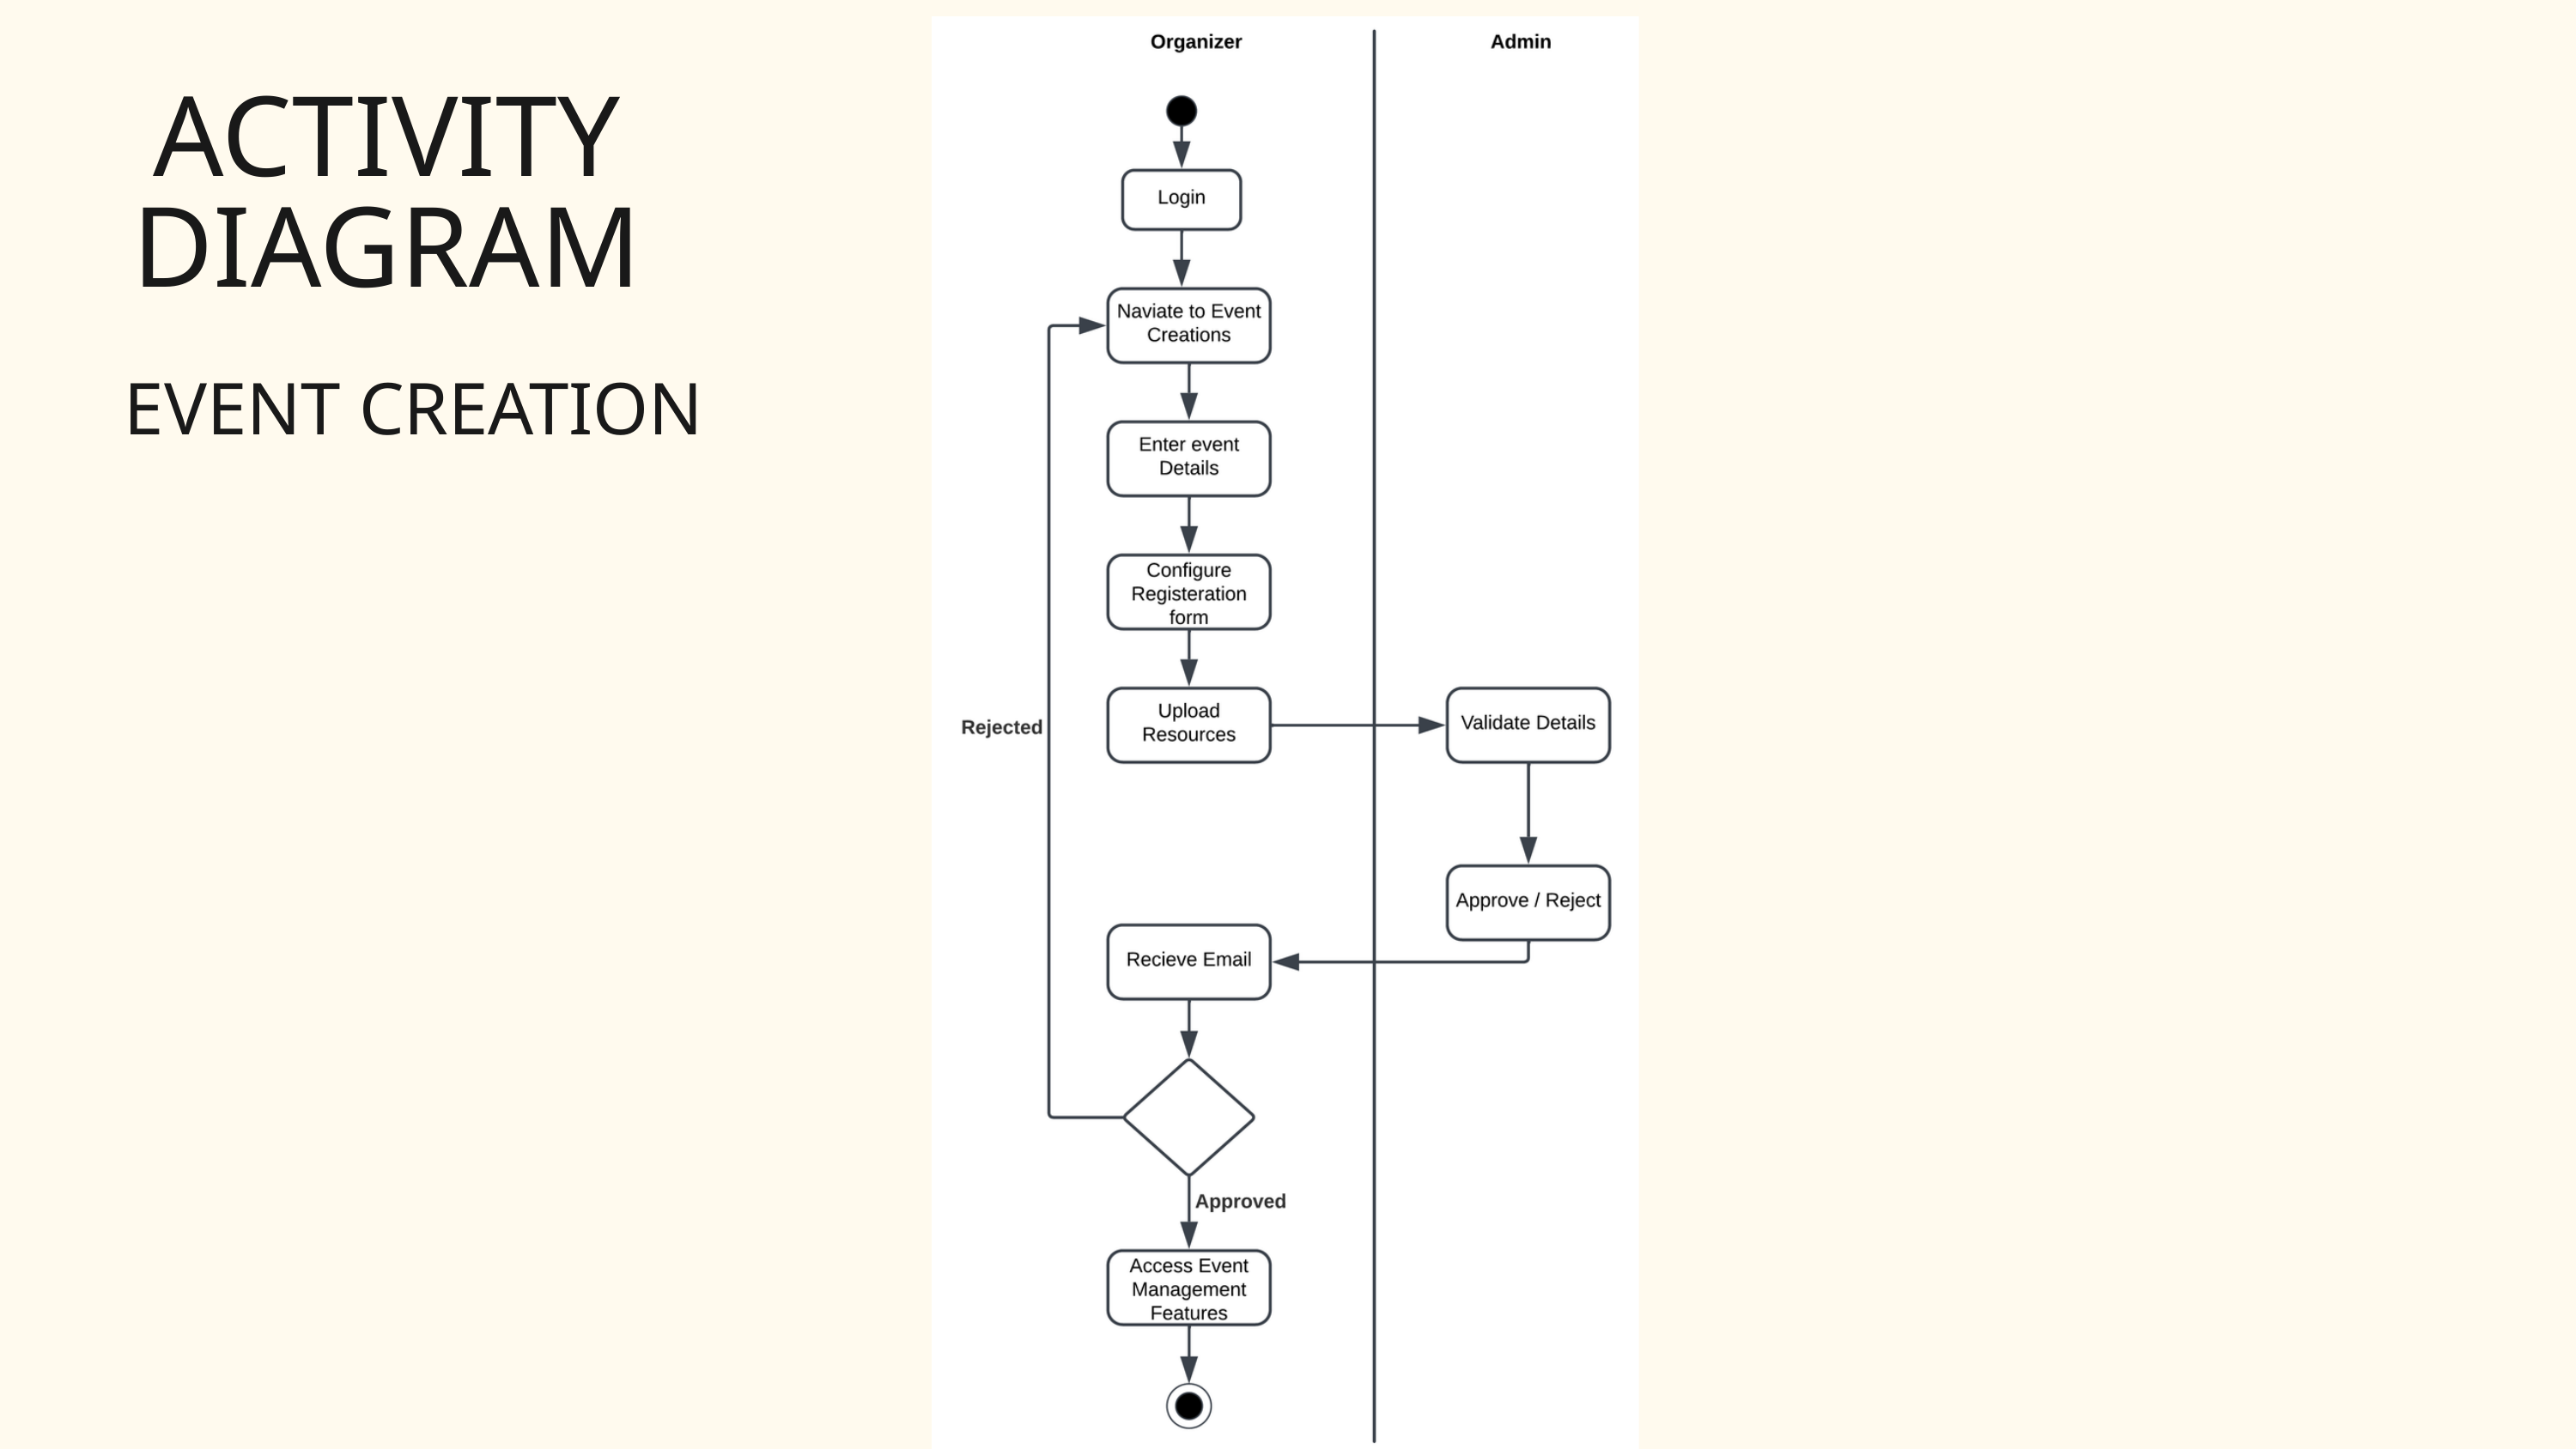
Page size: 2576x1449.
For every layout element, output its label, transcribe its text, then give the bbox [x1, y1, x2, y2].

text_box ACTIVITY DIAGRAM [50, 88, 724, 310]
text_box EVENT CREATION [76, 377, 750, 450]
text_box [932, 16, 1639, 1449]
